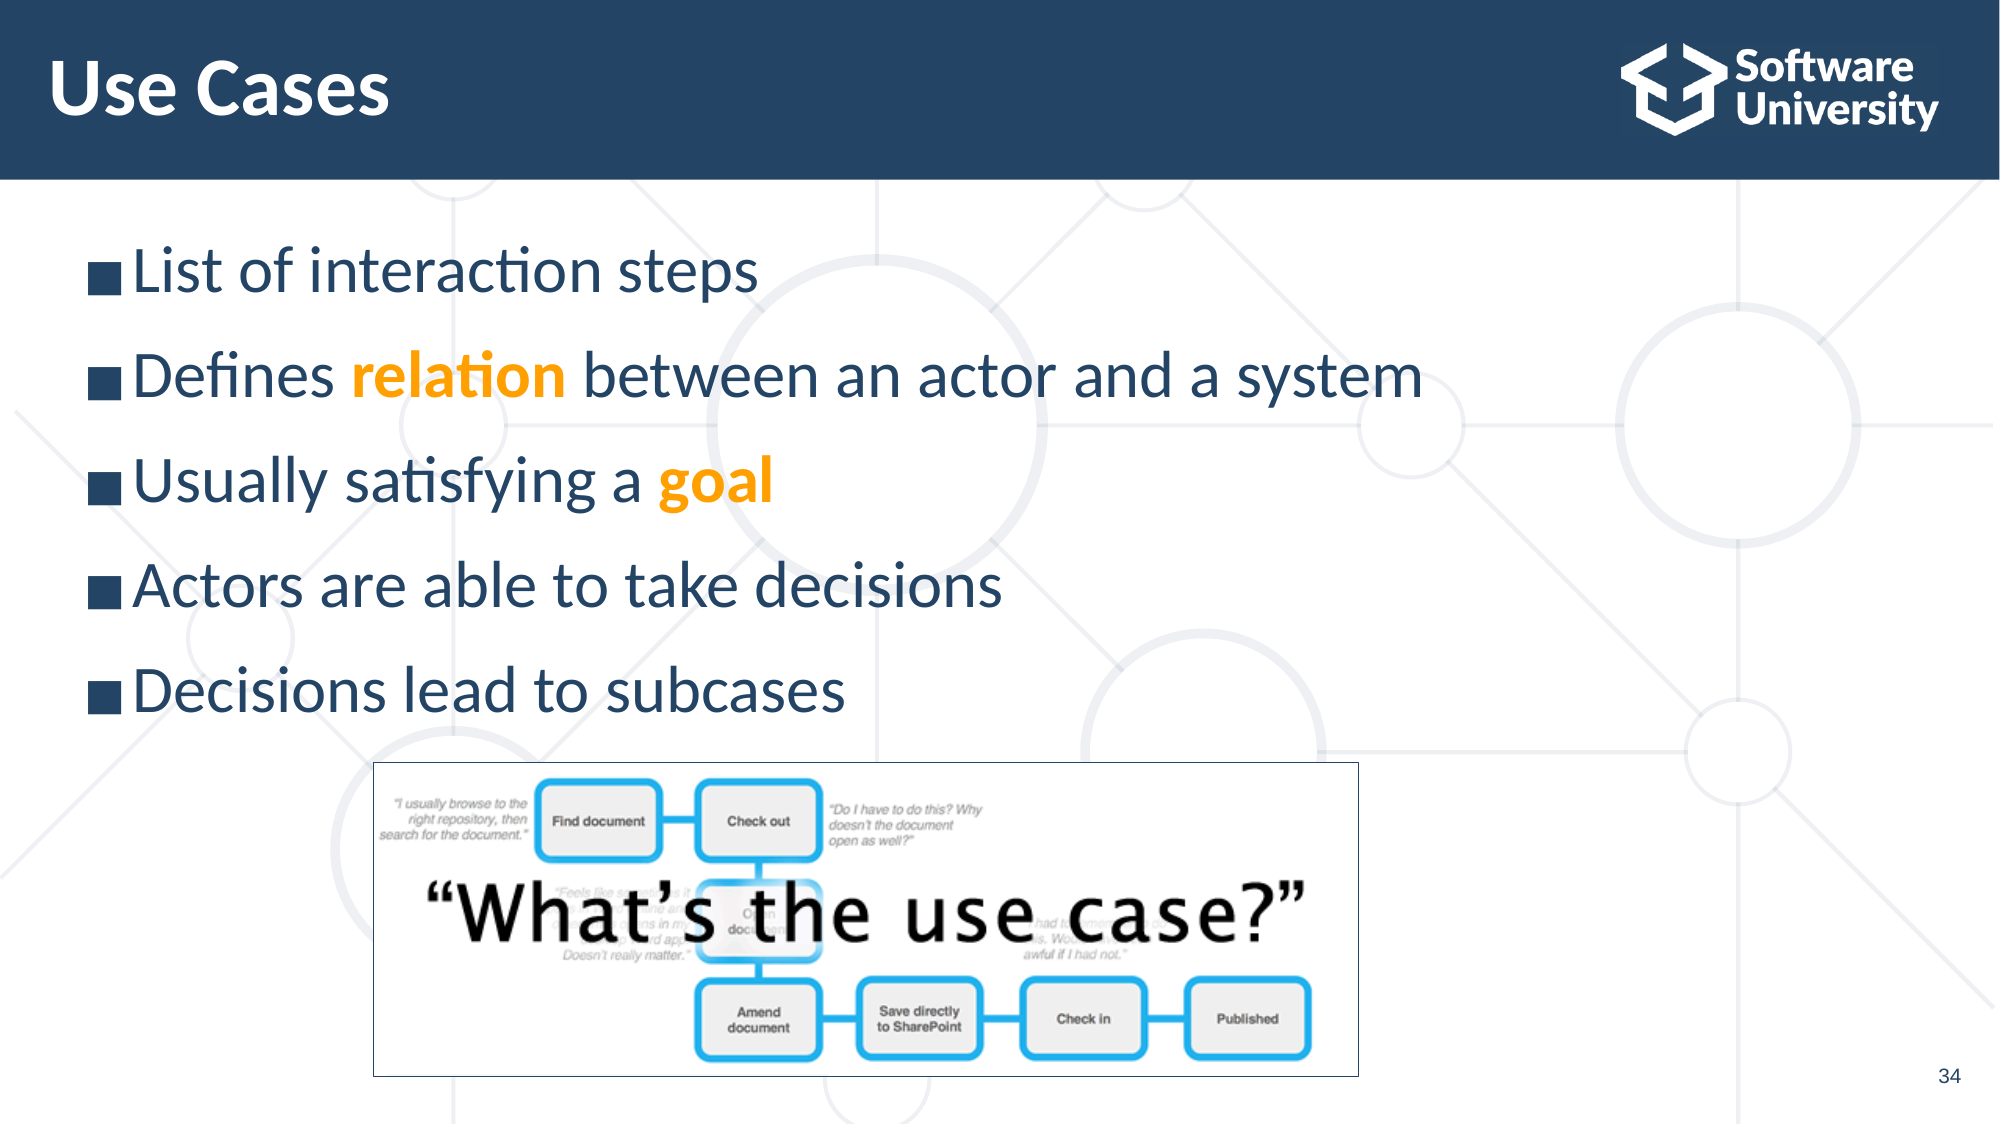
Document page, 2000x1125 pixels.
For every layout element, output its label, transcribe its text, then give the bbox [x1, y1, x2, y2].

picture [373, 762, 1359, 1076]
title Use Cases [31, 16, 1591, 162]
picture [1621, 43, 1939, 136]
list List of interaction steps Defines relation between an actor and a system Usually satisfying a goal Actors are able to take decisions Decisions lead to subcases [65, 219, 2000, 958]
slide_number 34 [1896, 1049, 1968, 1101]
